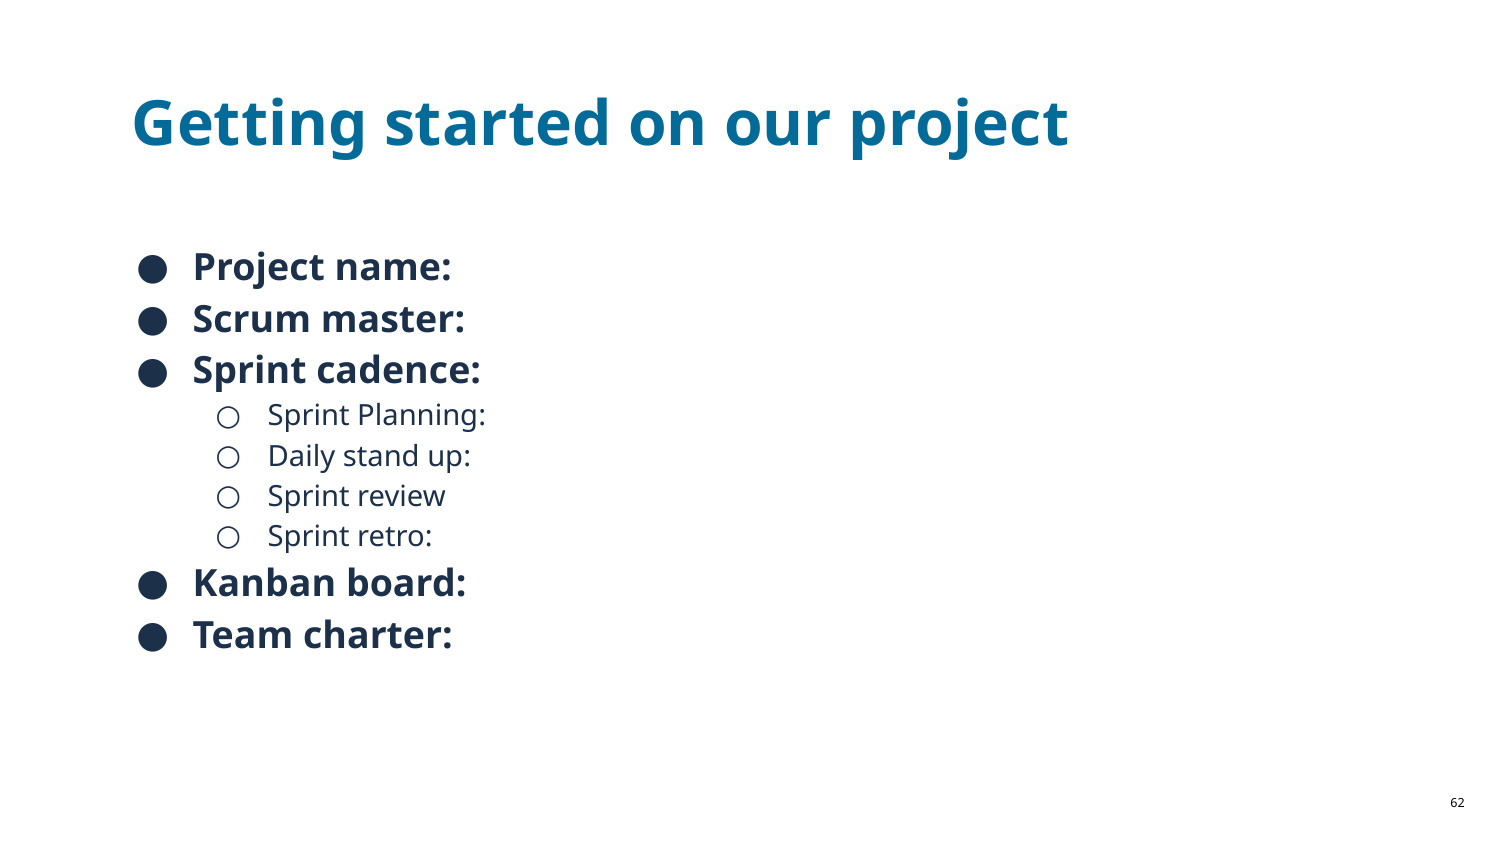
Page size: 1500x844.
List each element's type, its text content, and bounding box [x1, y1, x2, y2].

slide_number ‹#› [1389, 781, 1480, 825]
title Getting started on our project [116, 68, 1329, 207]
list Project name: Scrum master: Sprint cadence: Sprint Planning: Daily stand up: Sprint review Sprint retro: Kanban board: Team charter: [102, 221, 1398, 782]
